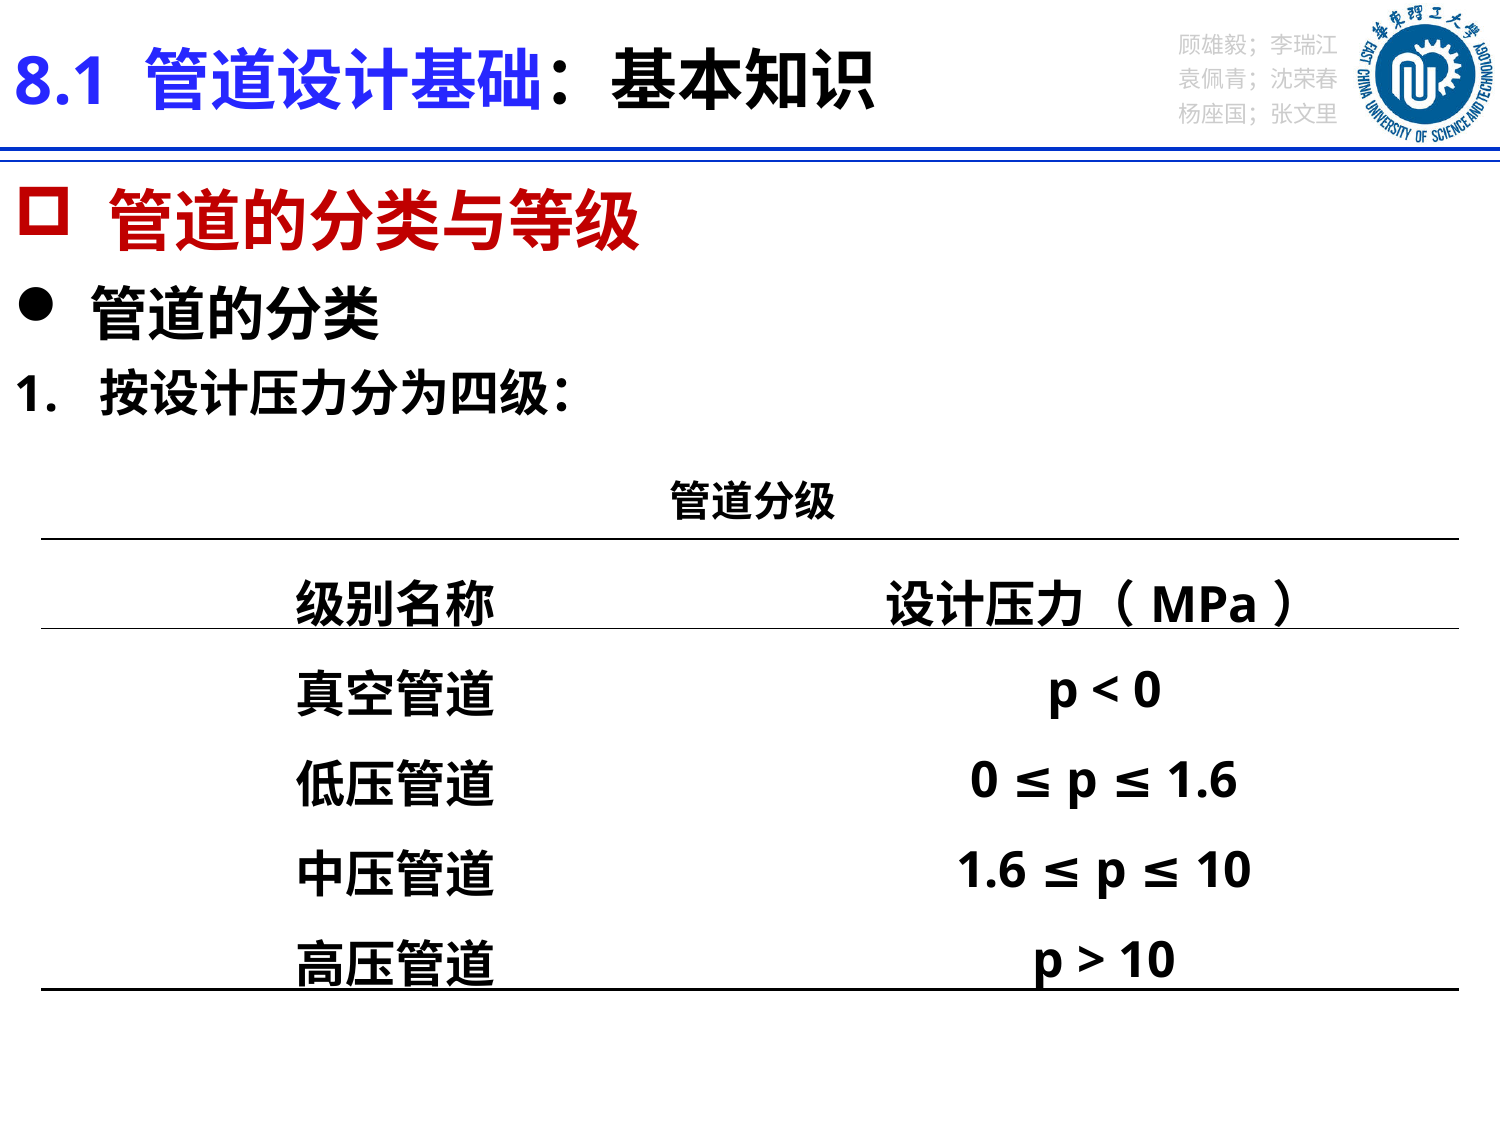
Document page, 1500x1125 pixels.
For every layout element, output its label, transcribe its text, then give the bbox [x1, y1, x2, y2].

text_box 管道的分类与等级 管道的分类 按设计压力分为四级： [0, 171, 1483, 467]
text_box 管道的分类与等级 管道的分类 按设计压力分为四级： [0, 532, 1483, 843]
table_header 设计压力（MPa） [750, 540, 1459, 628]
text_box 管道分级 [0, 467, 1500, 532]
table_cell p < 0 [750, 629, 1459, 719]
table_header 级别名称 [41, 540, 750, 628]
table_cell 低压管道 [41, 719, 750, 809]
table_cell 高压管道 [41, 899, 750, 988]
table_cell 0 ≤ p ≤ 1.6 [750, 719, 1459, 809]
table_cell 1.6 ≤ p ≤ 10 [750, 809, 1459, 899]
table_cell p > 10 [750, 899, 1459, 988]
picture [1353, 126, 1495, 145]
table_cell 中压管道 [41, 809, 750, 899]
picture [1353, 3, 1495, 30]
table_cell 真空管道 [41, 629, 750, 719]
text_box 8.1 管道设计基础：基本知识 [0, 30, 1500, 126]
